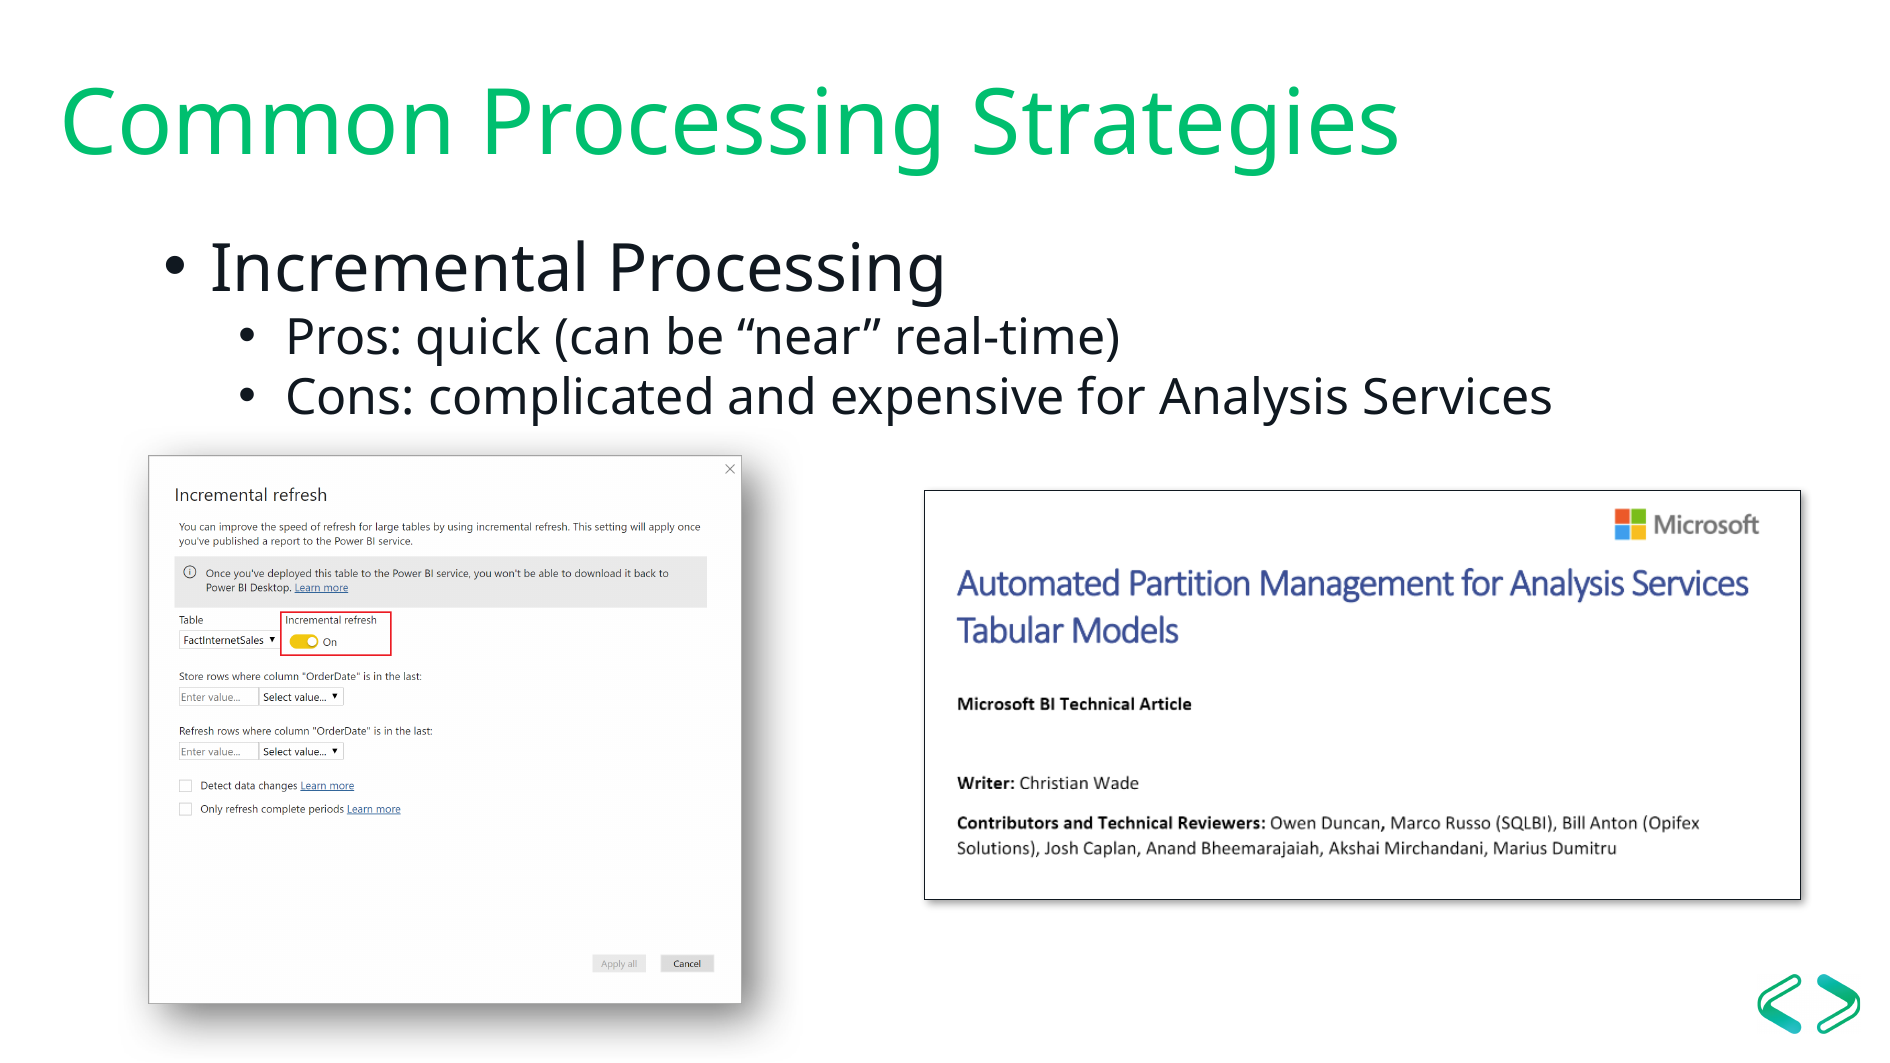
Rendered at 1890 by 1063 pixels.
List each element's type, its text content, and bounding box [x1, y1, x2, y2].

picture [924, 490, 1801, 901]
picture [148, 455, 742, 1005]
text_box Incremental Processing Pros: quick (can be “near” real-time) Cons: complicated and expensive for Analysis Services [148, 217, 1758, 492]
title Common Processing Strategies [59, 59, 1831, 178]
